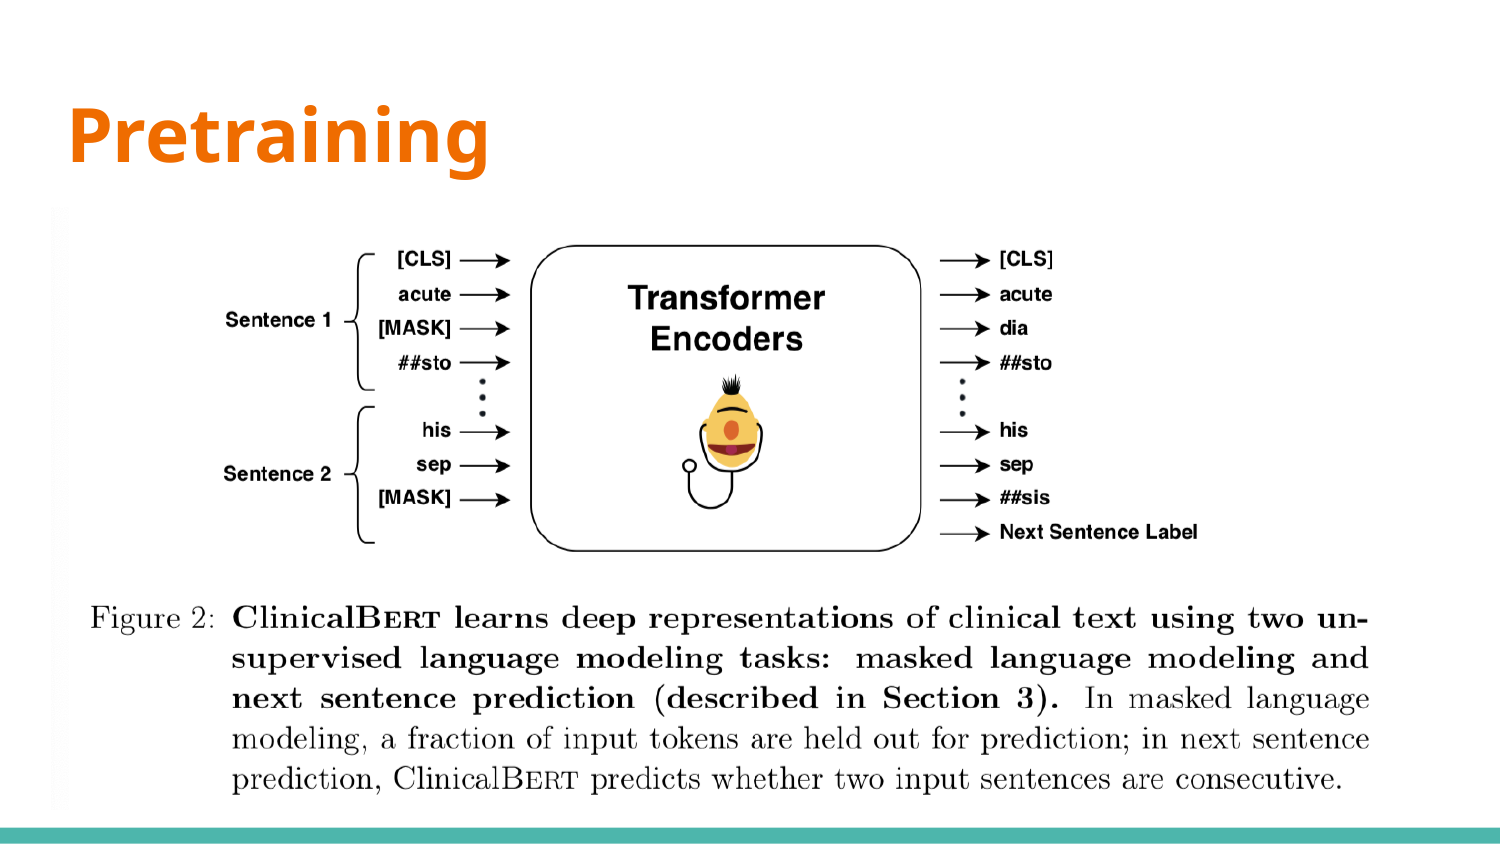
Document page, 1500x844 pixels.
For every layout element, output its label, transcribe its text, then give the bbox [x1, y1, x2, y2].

title Pretraining [51, 72, 1449, 189]
picture [50, 207, 1385, 810]
